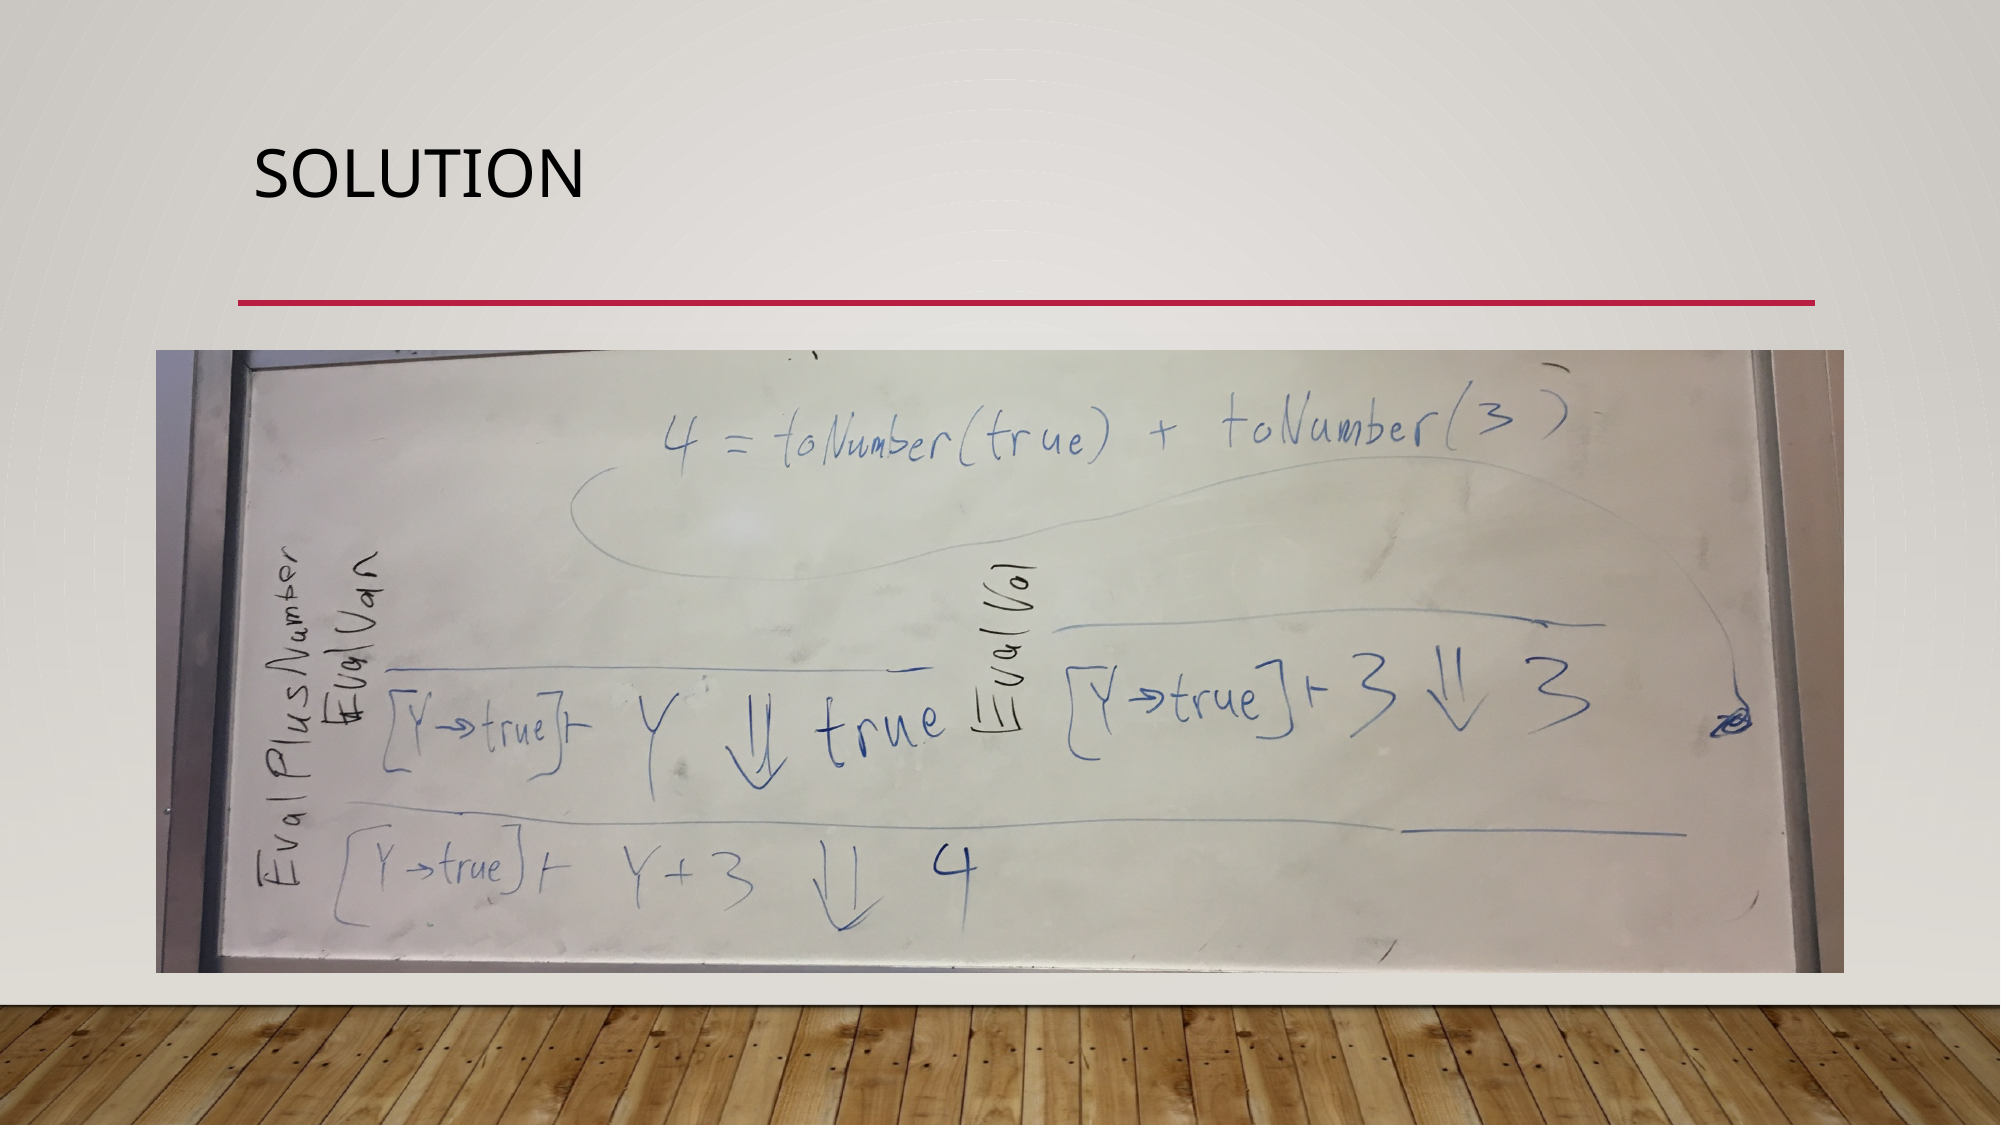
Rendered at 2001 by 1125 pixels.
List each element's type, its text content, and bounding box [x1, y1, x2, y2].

picture [0, 1005, 2000, 1125]
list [155, 350, 1845, 974]
title Solution [238, 131, 1814, 305]
